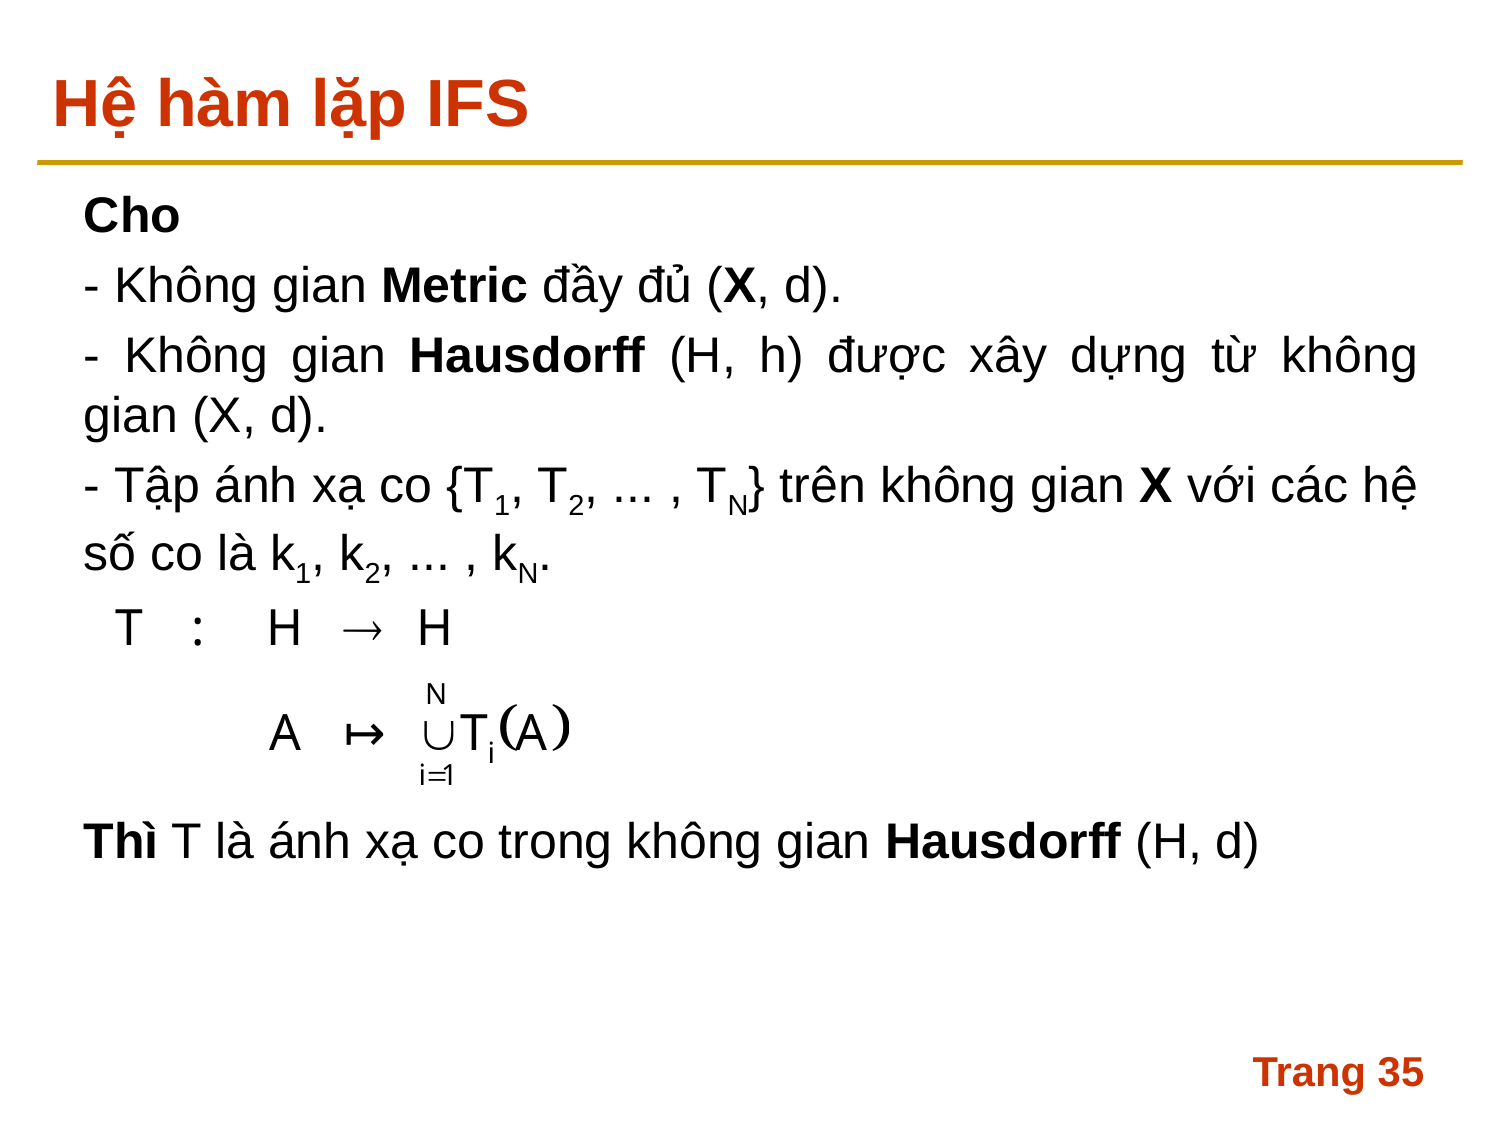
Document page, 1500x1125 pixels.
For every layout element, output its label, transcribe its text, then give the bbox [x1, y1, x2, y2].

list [112, 603, 569, 792]
slide_number Trang 35 [1237, 1037, 1463, 1113]
list Cho - Không gian Metric đầy đủ (X, d). - Không gian Hausdorff (H, h) được xây dựng từ không gian (X, d). - Tập ánh xạ co {T1, T2, ... , TN} trên không gian X với các hệ số co là k1, k2, ... , kN. Thì T là ánh xạ co trong không gian Hausdorff (H, d) [69, 174, 1434, 1038]
title Hệ hàm lặp IFS [37, 50, 1463, 150]
